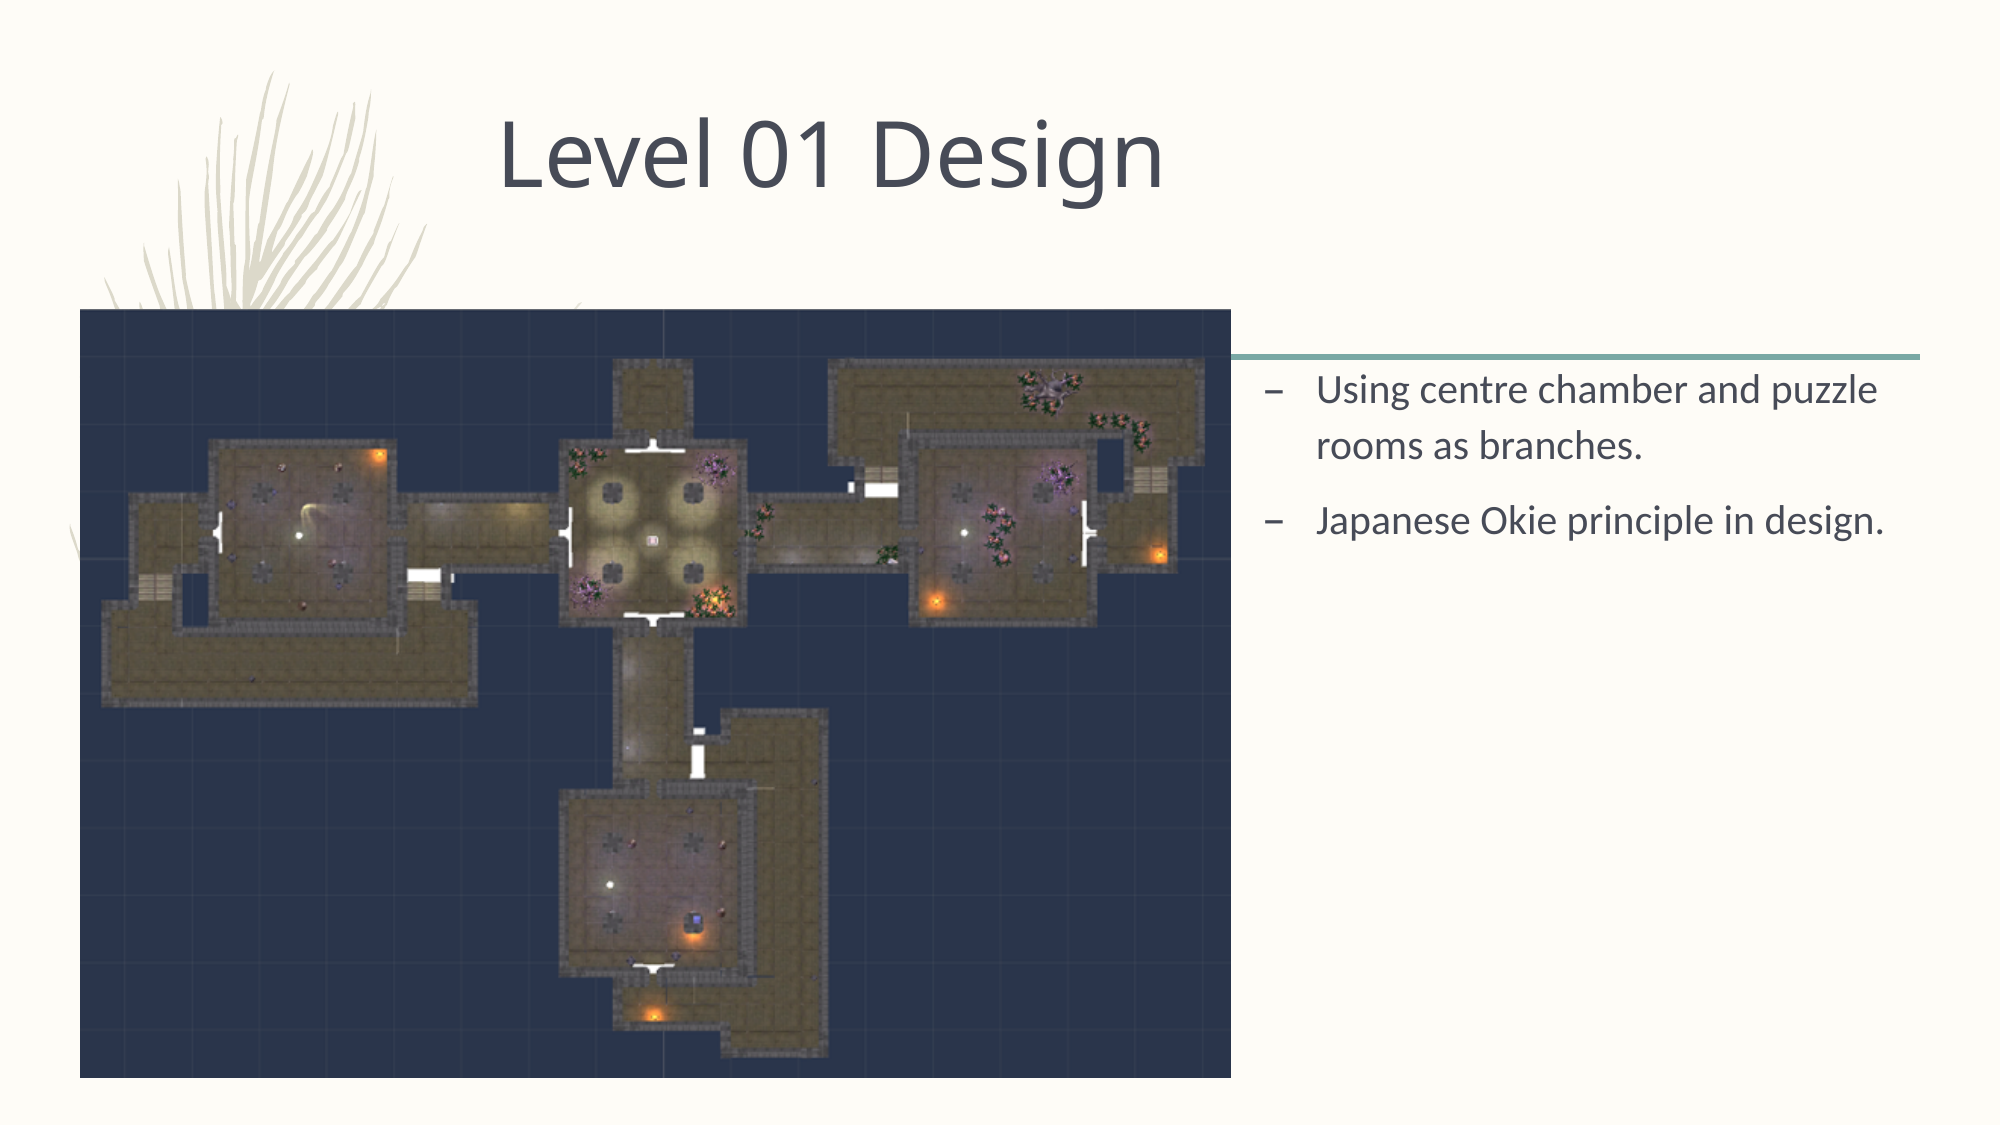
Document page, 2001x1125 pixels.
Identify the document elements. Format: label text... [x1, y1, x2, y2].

picture [80, 309, 1231, 1079]
title Level 01 Design [481, 93, 1920, 350]
list Using centre chamber and puzzle rooms as branches. Japanese Okie principle in design. [1248, 349, 1913, 949]
